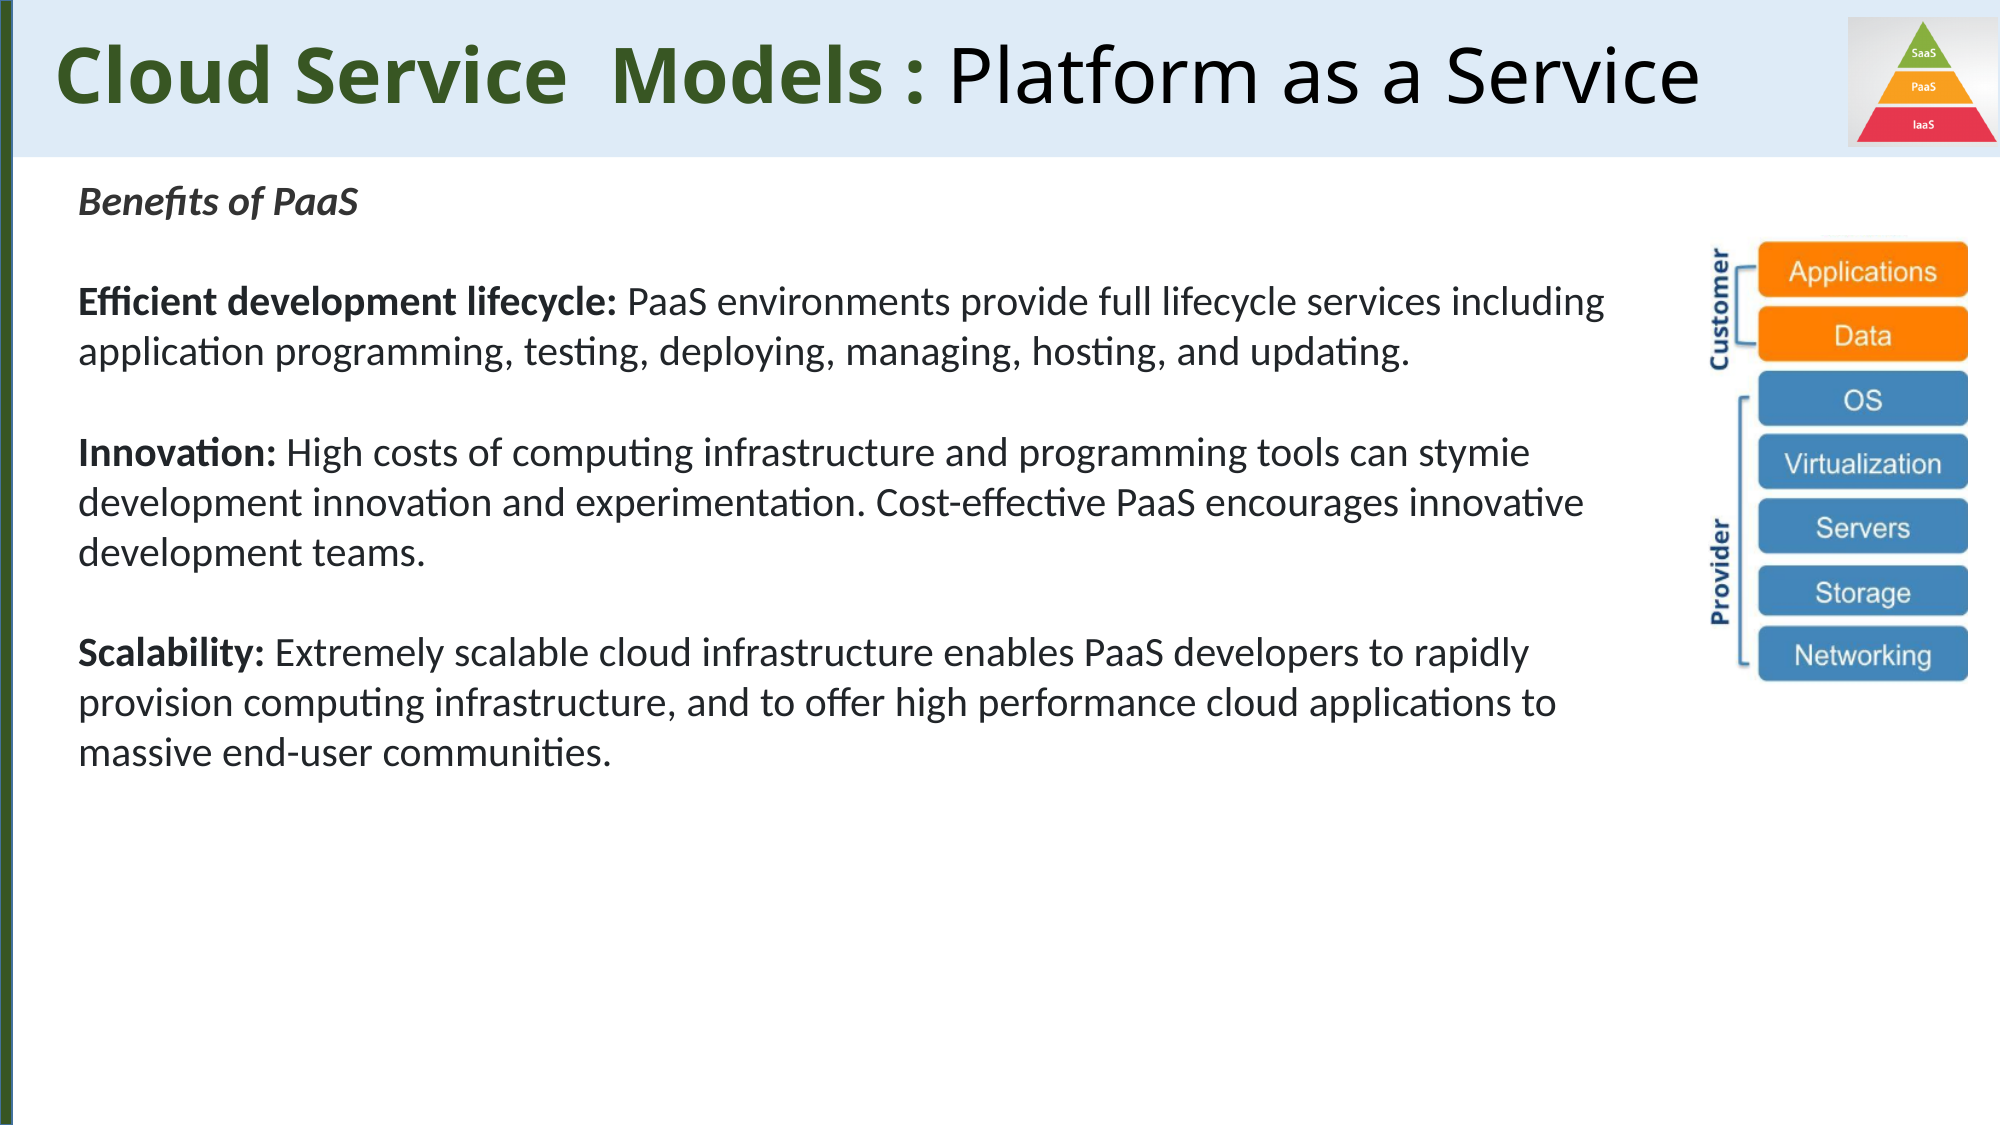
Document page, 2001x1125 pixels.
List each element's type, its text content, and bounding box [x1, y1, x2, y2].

picture [1708, 235, 1968, 694]
text_box [0, 0, 13, 1125]
picture [1848, 17, 1998, 147]
text_box Benefits of PaaS Efficient development lifecycle: PaaS environments provide full lifecycle services including application programming, testing, deploying, managing, hosting, and updating. Innovation: High costs of computing infrastructure and programming tools can stymie development innovation and experimentation. Cost-effective PaaS encourages innovative development teams. Scalability: Extremely scalable cloud infrastructure enables PaaS developers to rapidly provision computing infrastructure, and to offer high performance cloud applications to massive end-user communities. [63, 166, 1709, 782]
title Cloud Service Models : Platform as a Service [13, 0, 2000, 158]
